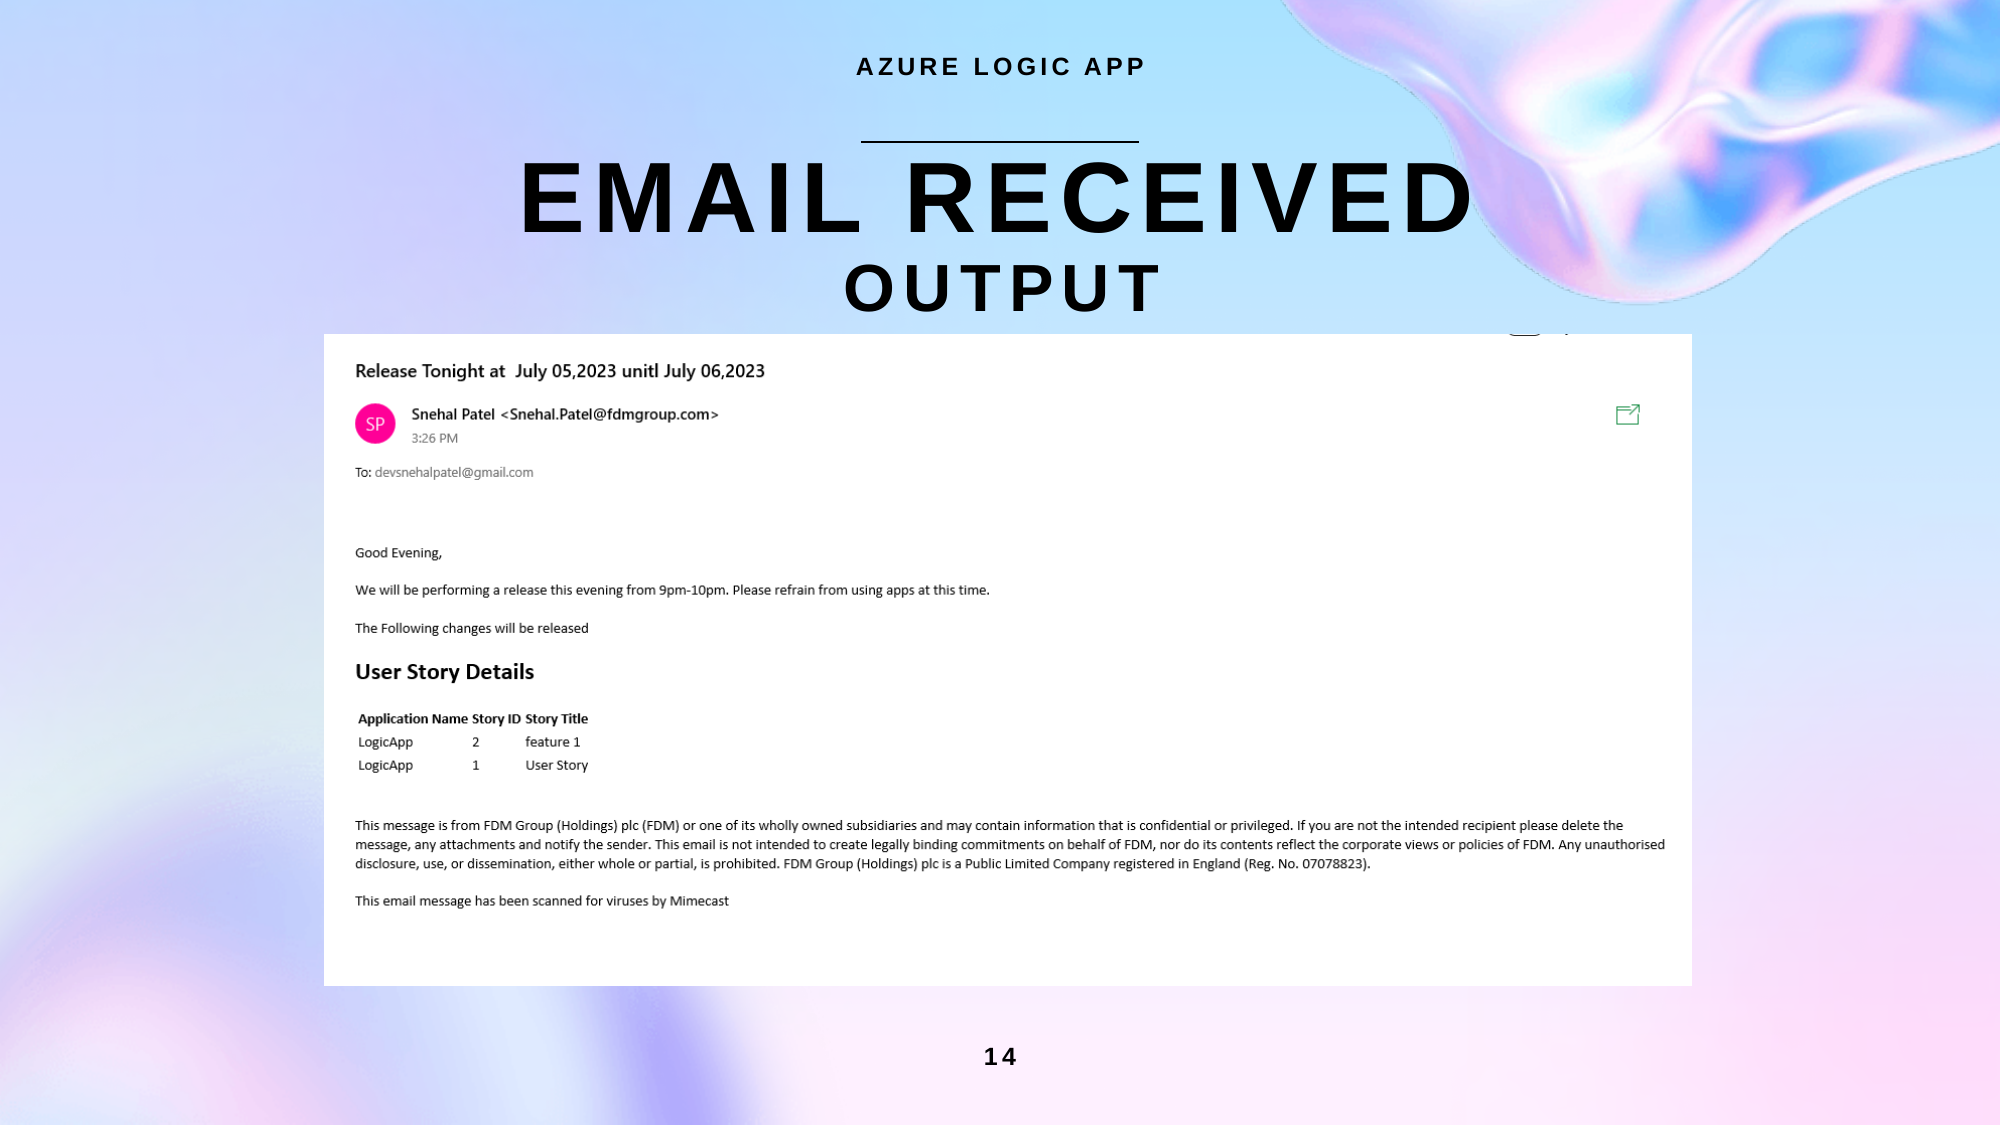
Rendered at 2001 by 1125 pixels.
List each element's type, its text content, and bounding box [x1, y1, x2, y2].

picture [0, 0, 2000, 1125]
slide_number 14 [662, 986, 1338, 1125]
title Email Received output [100, 155, 1903, 286]
footer AZURE LOGIC APP [662, 0, 1338, 130]
